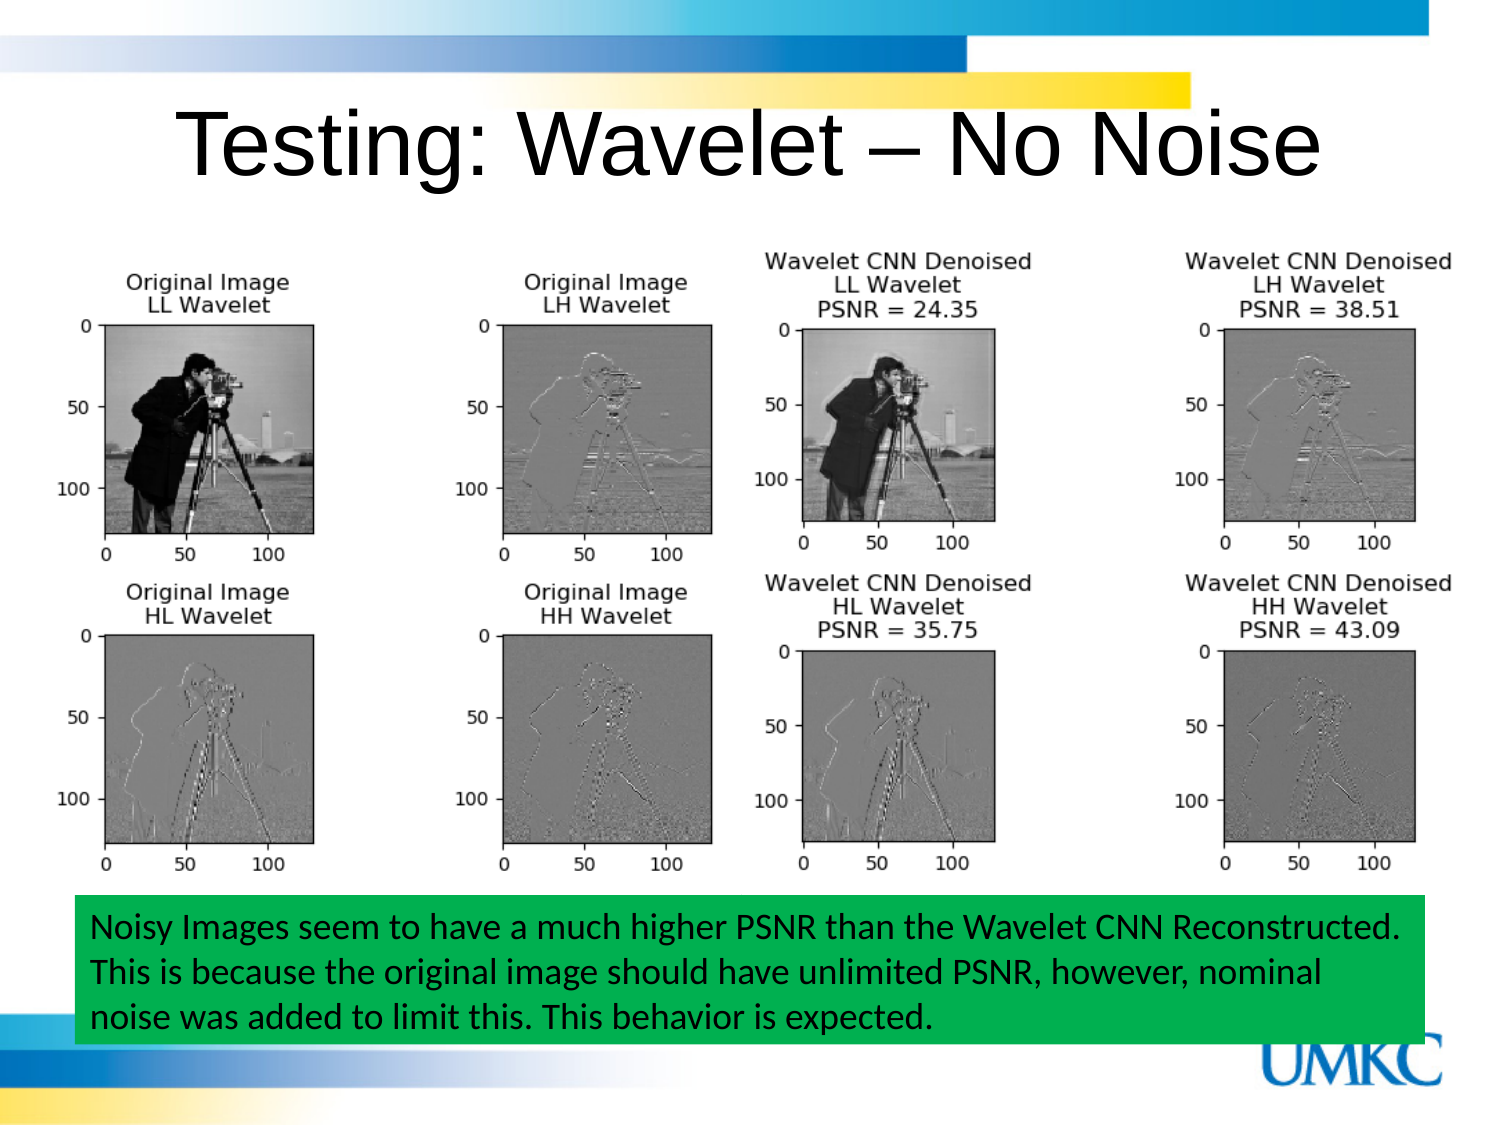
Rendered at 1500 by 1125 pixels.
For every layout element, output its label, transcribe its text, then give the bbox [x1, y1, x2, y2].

picture [0, 0, 1500, 1125]
text_box Noisy Images seem to have a much higher PSNR than the Wavelet CNN Reconstructed. This is because the original image should have unlimited PSNR, however, nominal noise was added to limit this. This behavior is expected. [74, 903, 1425, 1045]
title Testing: Wavelet – No Noise [75, 45, 1425, 233]
